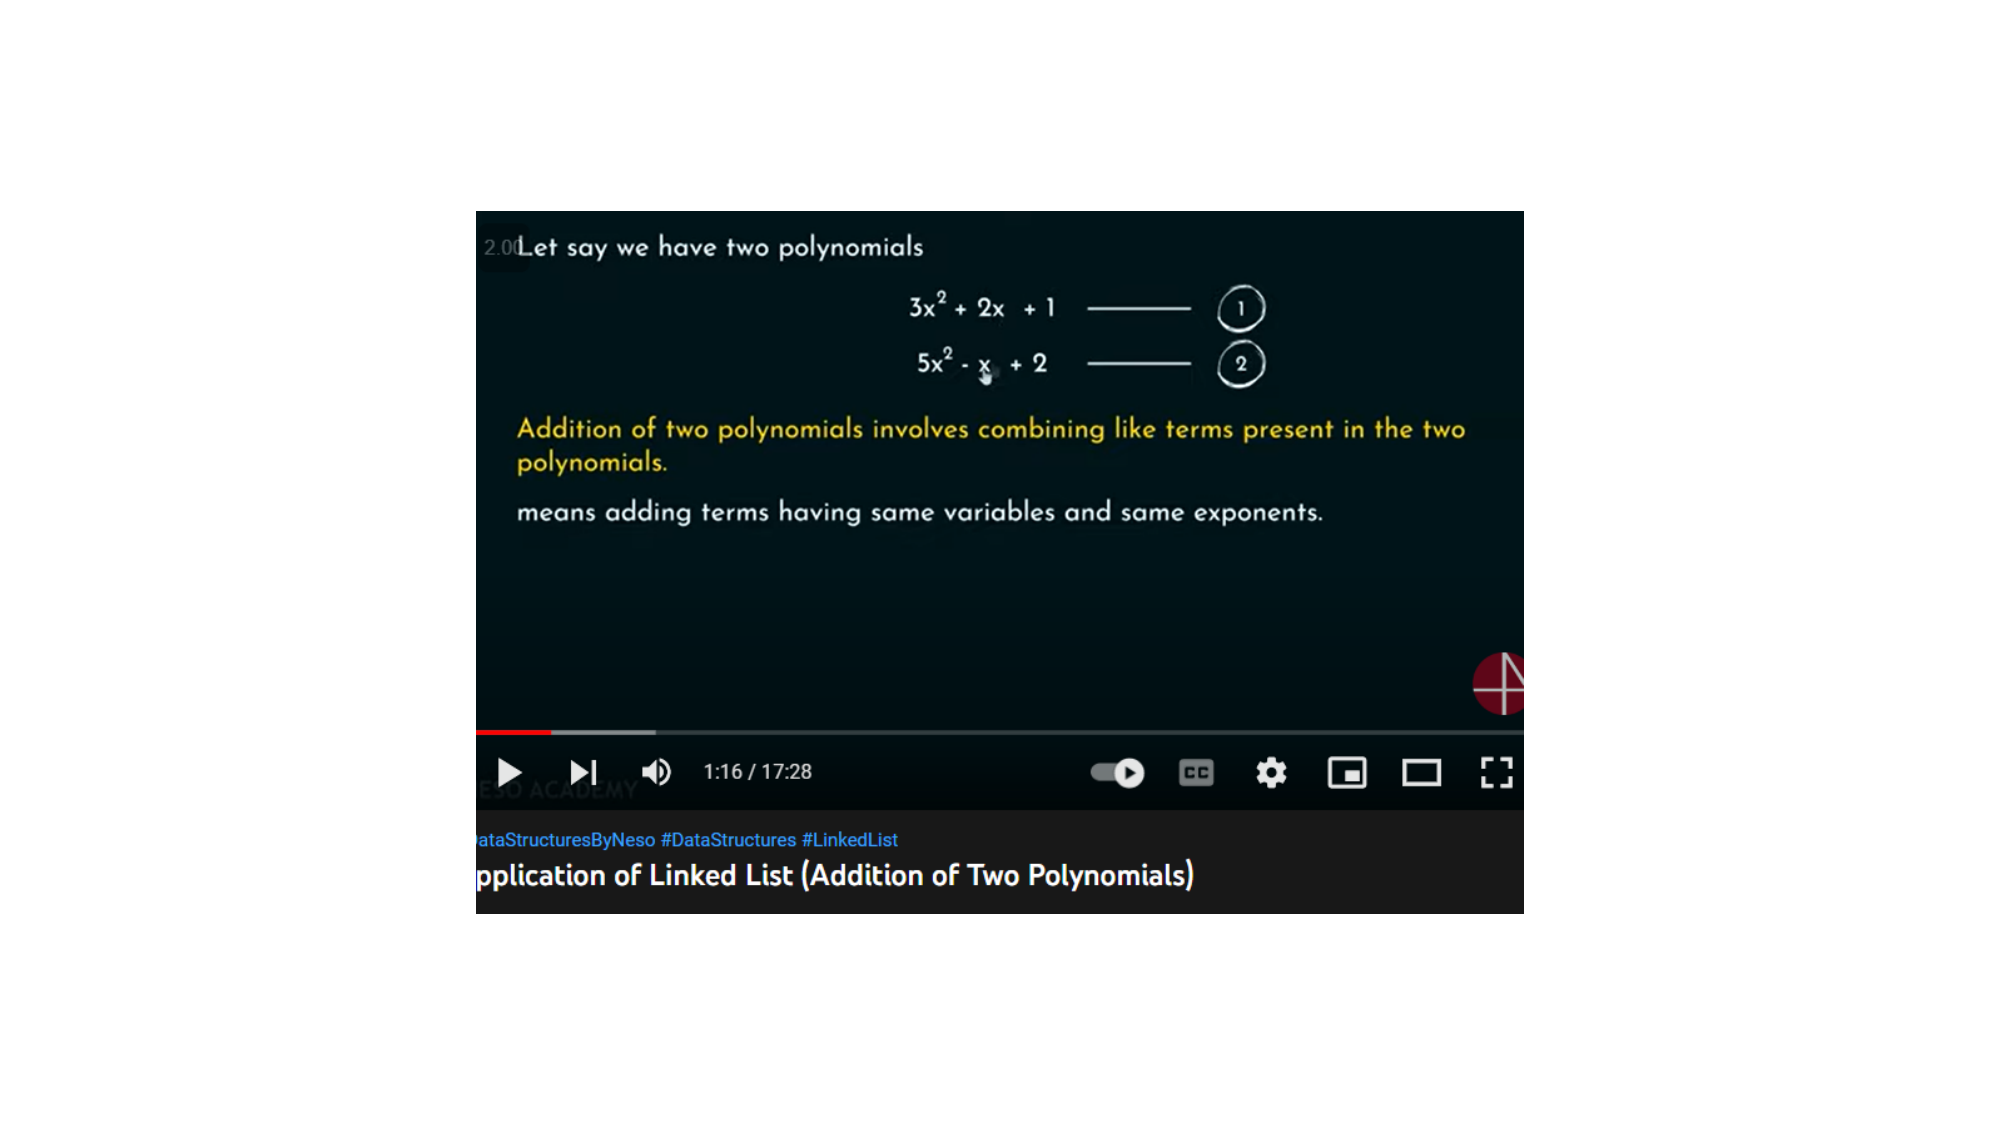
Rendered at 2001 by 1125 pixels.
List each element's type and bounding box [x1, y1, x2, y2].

picture [476, 211, 1524, 914]
